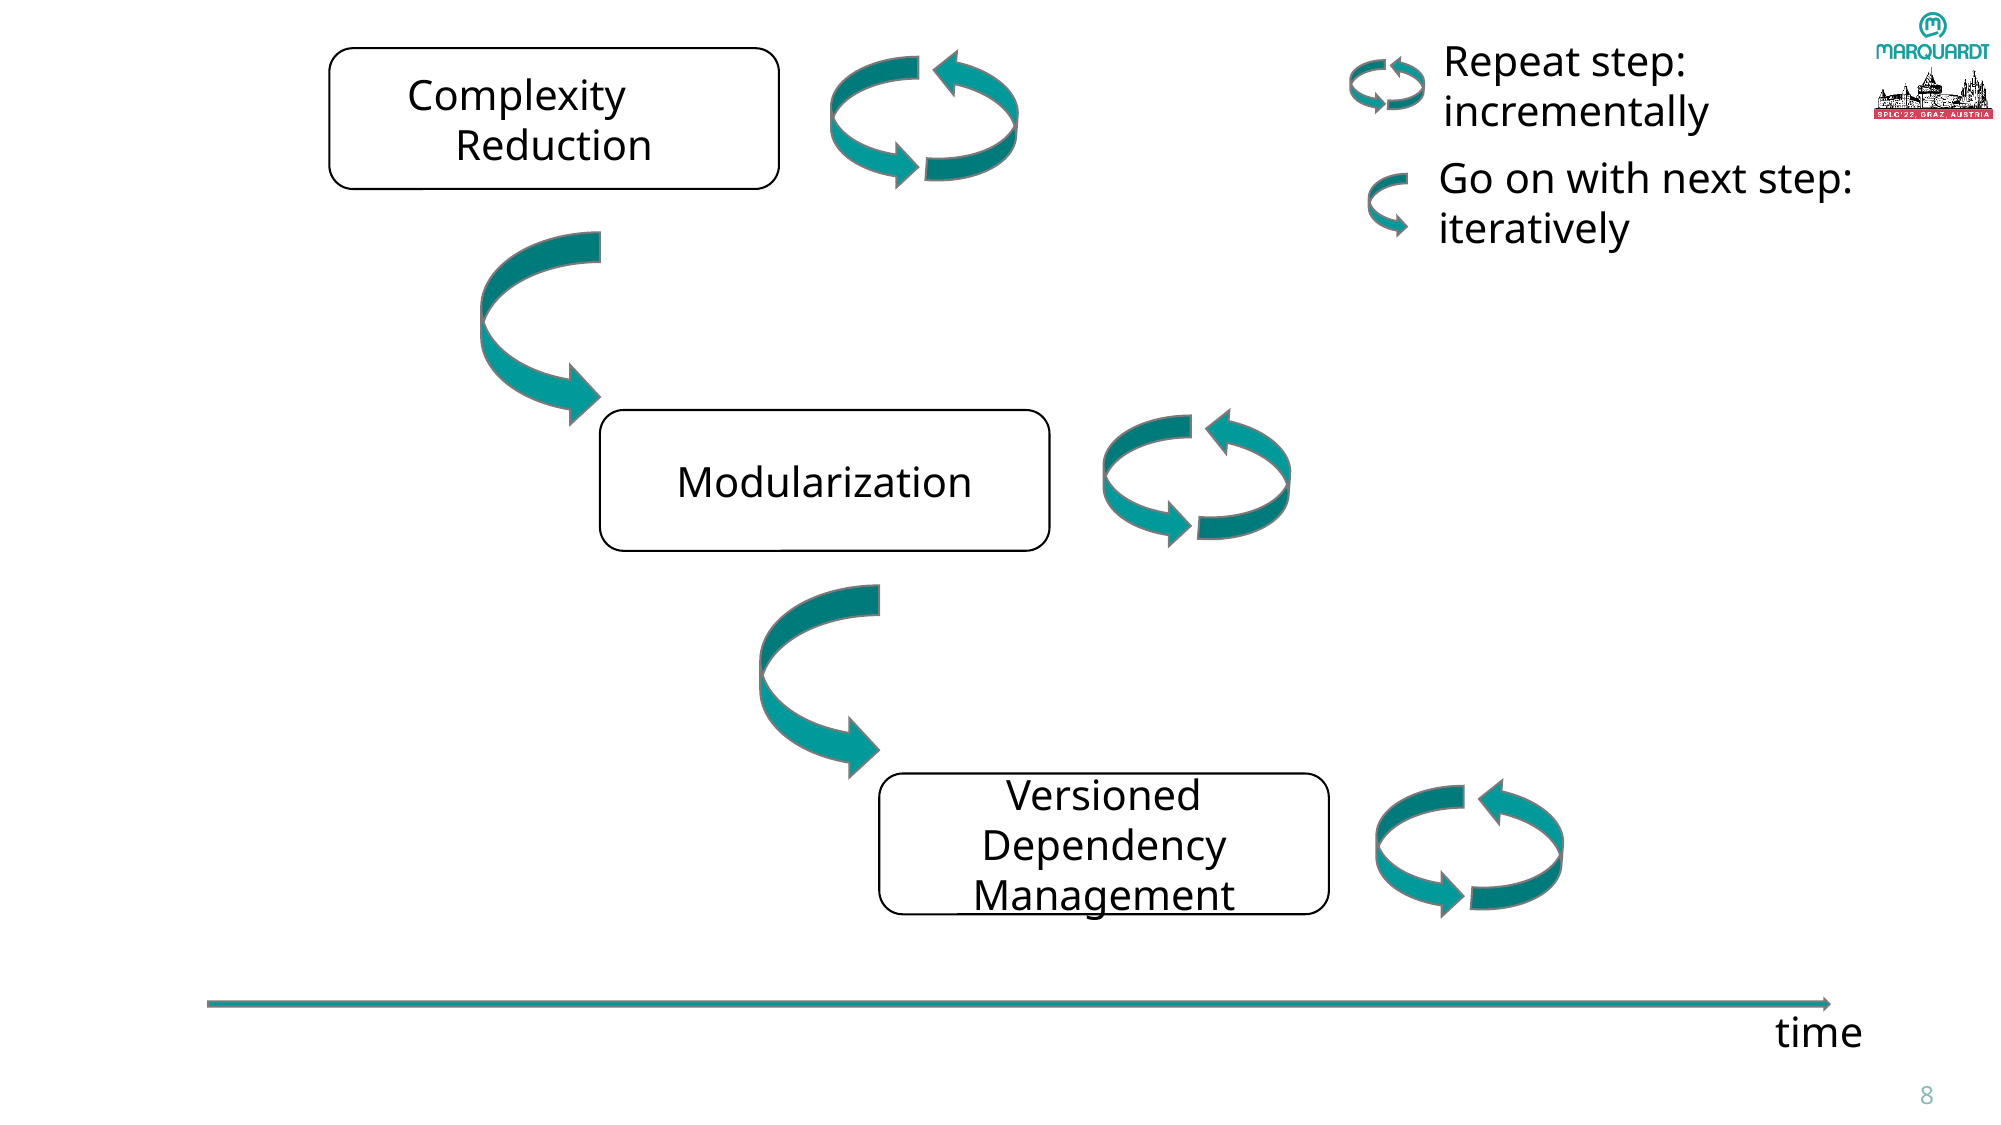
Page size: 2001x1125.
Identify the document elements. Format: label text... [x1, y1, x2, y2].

picture [1874, 67, 1993, 119]
slide_number 8 [1904, 1065, 1969, 1125]
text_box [208, 26, 1874, 1065]
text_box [481, 144, 1857, 551]
